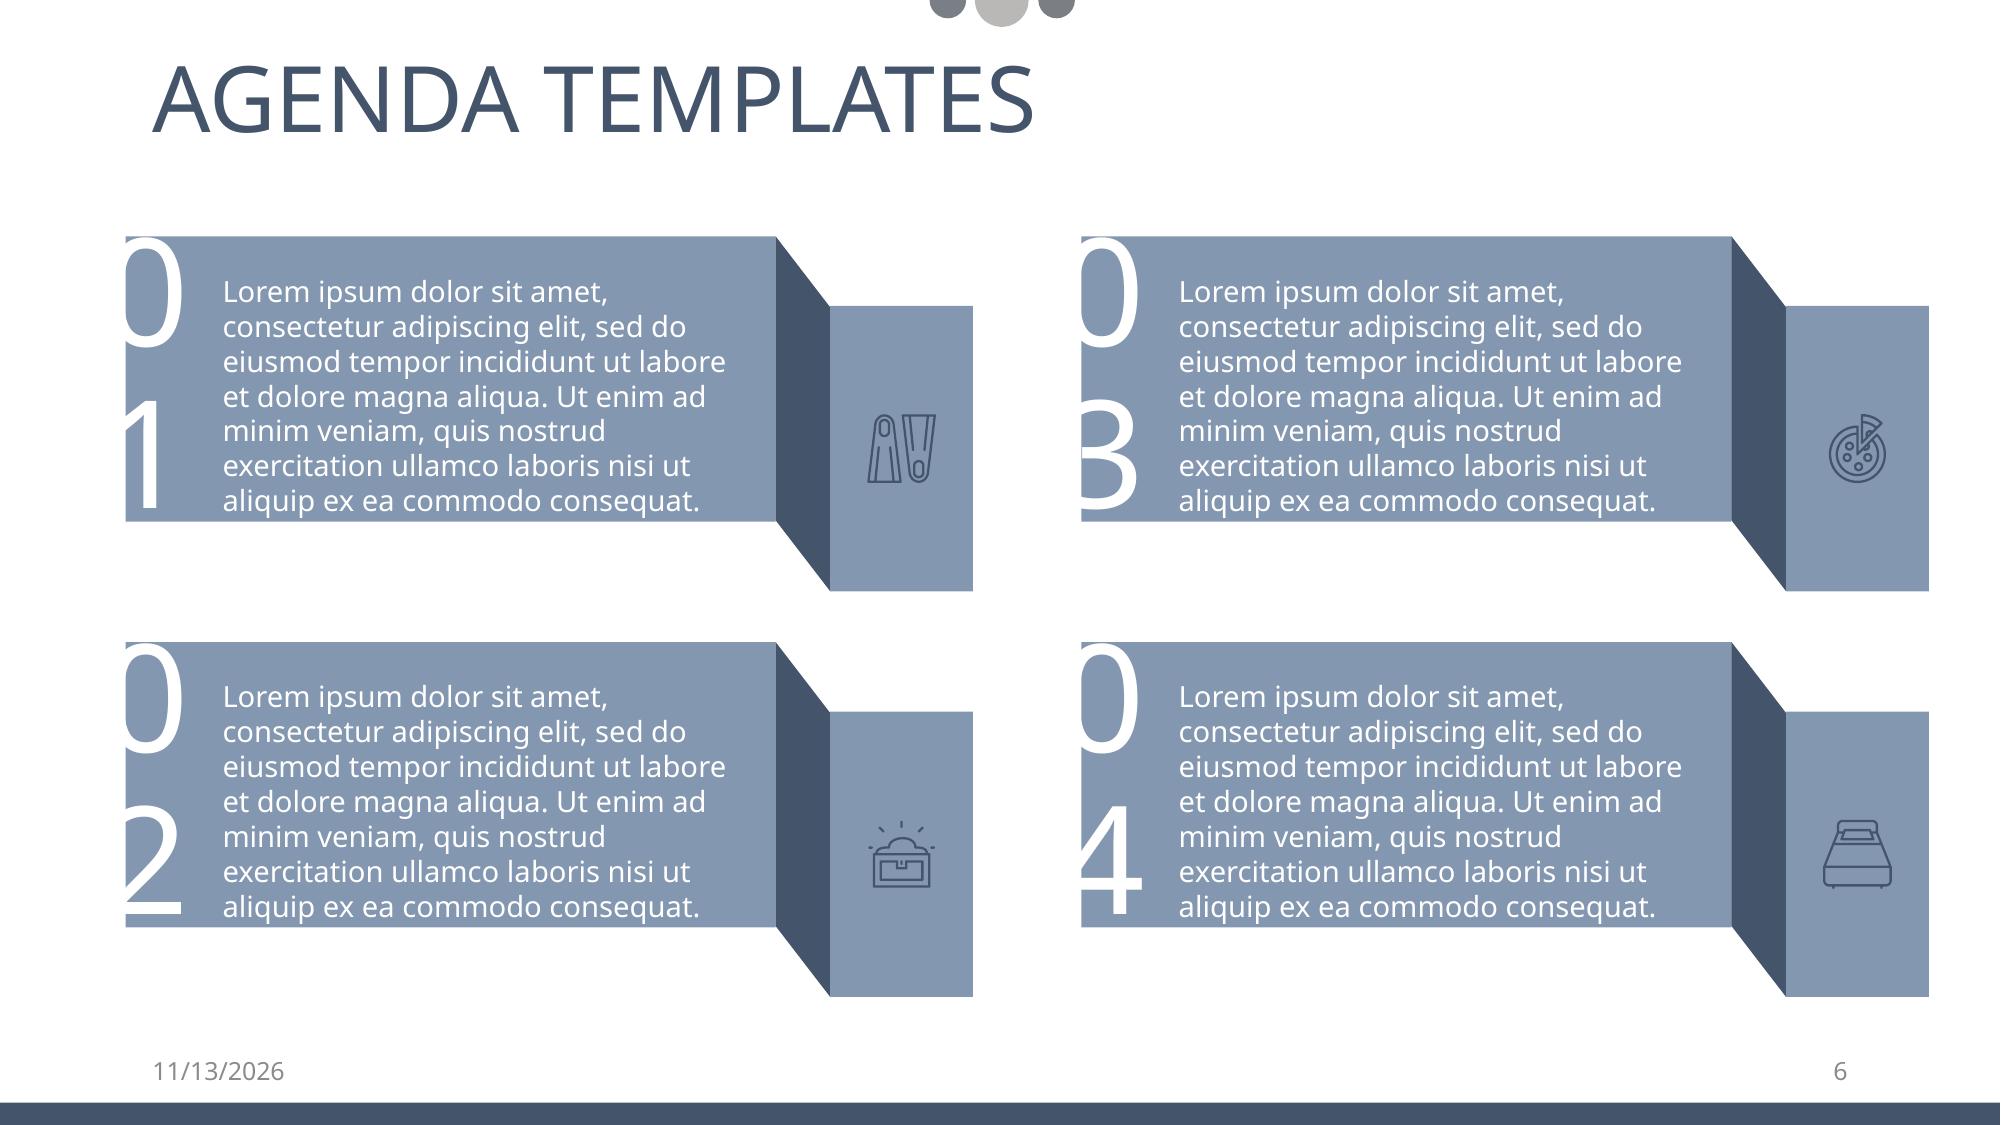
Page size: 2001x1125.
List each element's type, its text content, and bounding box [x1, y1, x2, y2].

text_box [1785, 305, 1930, 592]
text_box 01 [70, 216, 223, 542]
text_box [1730, 233, 1788, 595]
text_box [1823, 819, 1892, 889]
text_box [868, 820, 935, 888]
text_box [223, 235, 775, 523]
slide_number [137, 1042, 588, 1102]
text_box 03 [1026, 216, 1179, 542]
slide_number 6 [1412, 1042, 1863, 1102]
text_box [1785, 711, 1930, 998]
title AGENDA TEMPLATES [137, 45, 1863, 249]
text_box [1730, 639, 1788, 1001]
text_box [829, 305, 974, 592]
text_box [1828, 414, 1887, 484]
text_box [867, 414, 936, 483]
text_box [774, 233, 832, 595]
text_box [223, 641, 775, 928]
text_box [1179, 641, 1730, 928]
text_box [1179, 235, 1731, 523]
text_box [929, 0, 1075, 27]
text_box [0, 1102, 2000, 1125]
text_box Lorem ipsum dolor sit amet, consectetur adipiscing elit, sed do eiusmod tempor incididunt ut labore et dolore magna aliqua. Ut enim ad minim veniam, quis nostrud exercitation ullamco laboris nisi ut aliquip ex ea commodo consequat. [1178, 272, 1709, 518]
text_box [829, 711, 974, 998]
text_box Lorem ipsum dolor sit amet, consectetur adipiscing elit, sed do eiusmod tempor incididunt ut labore et dolore magna aliqua. Ut enim ad minim veniam, quis nostrud exercitation ullamco laboris nisi ut aliquip ex ea commodo consequat. [1178, 678, 1709, 924]
text_box Lorem ipsum dolor sit amet, consectetur adipiscing elit, sed do eiusmod tempor incididunt ut labore et dolore magna aliqua. Ut enim ad minim veniam, quis nostrud exercitation ullamco laboris nisi ut aliquip ex ea commodo consequat. [222, 678, 753, 924]
text_box 02 [70, 622, 223, 947]
text_box Lorem ipsum dolor sit amet, consectetur adipiscing elit, sed do eiusmod tempor incididunt ut labore et dolore magna aliqua. Ut enim ad minim veniam, quis nostrud exercitation ullamco laboris nisi ut aliquip ex ea commodo consequat. [222, 272, 753, 518]
text_box [774, 639, 832, 1001]
text_box 04 [1026, 622, 1179, 947]
